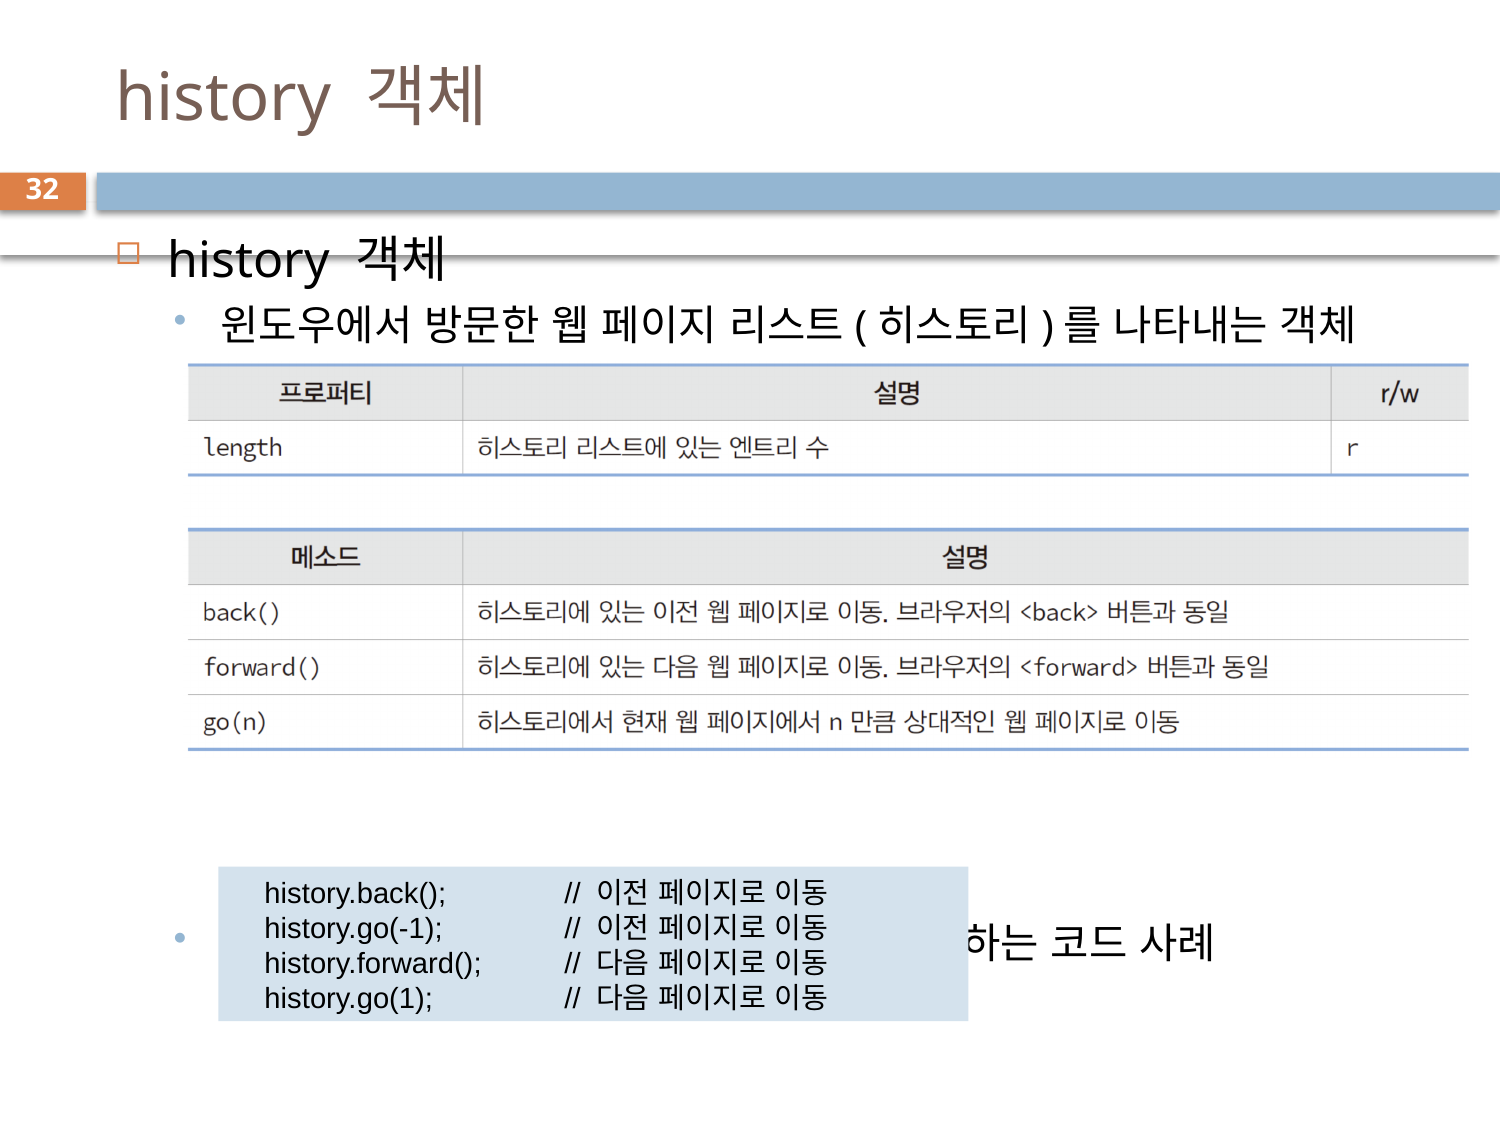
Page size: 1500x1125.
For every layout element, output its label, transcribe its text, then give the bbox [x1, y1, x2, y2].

picture [182, 361, 1472, 759]
title history 객체 [100, 37, 1438, 149]
list history 객체 윈도우에서 방문한 웹 페이지 리스트(히스토리)를 나타내는 객체 history 객체를 이용하여 웹 페이지를 이동하는 코드 사례 [100, 219, 1438, 1047]
slide_number 32 [0, 170, 87, 211]
text_box history.back(); // 이전 페이지로 이동 history.go(-1); // 이전 페이지로 이동 history.forward(); // 다음 페이지로 이동 history.go(1); // 다음 페이지로 이동 [218, 866, 969, 1022]
